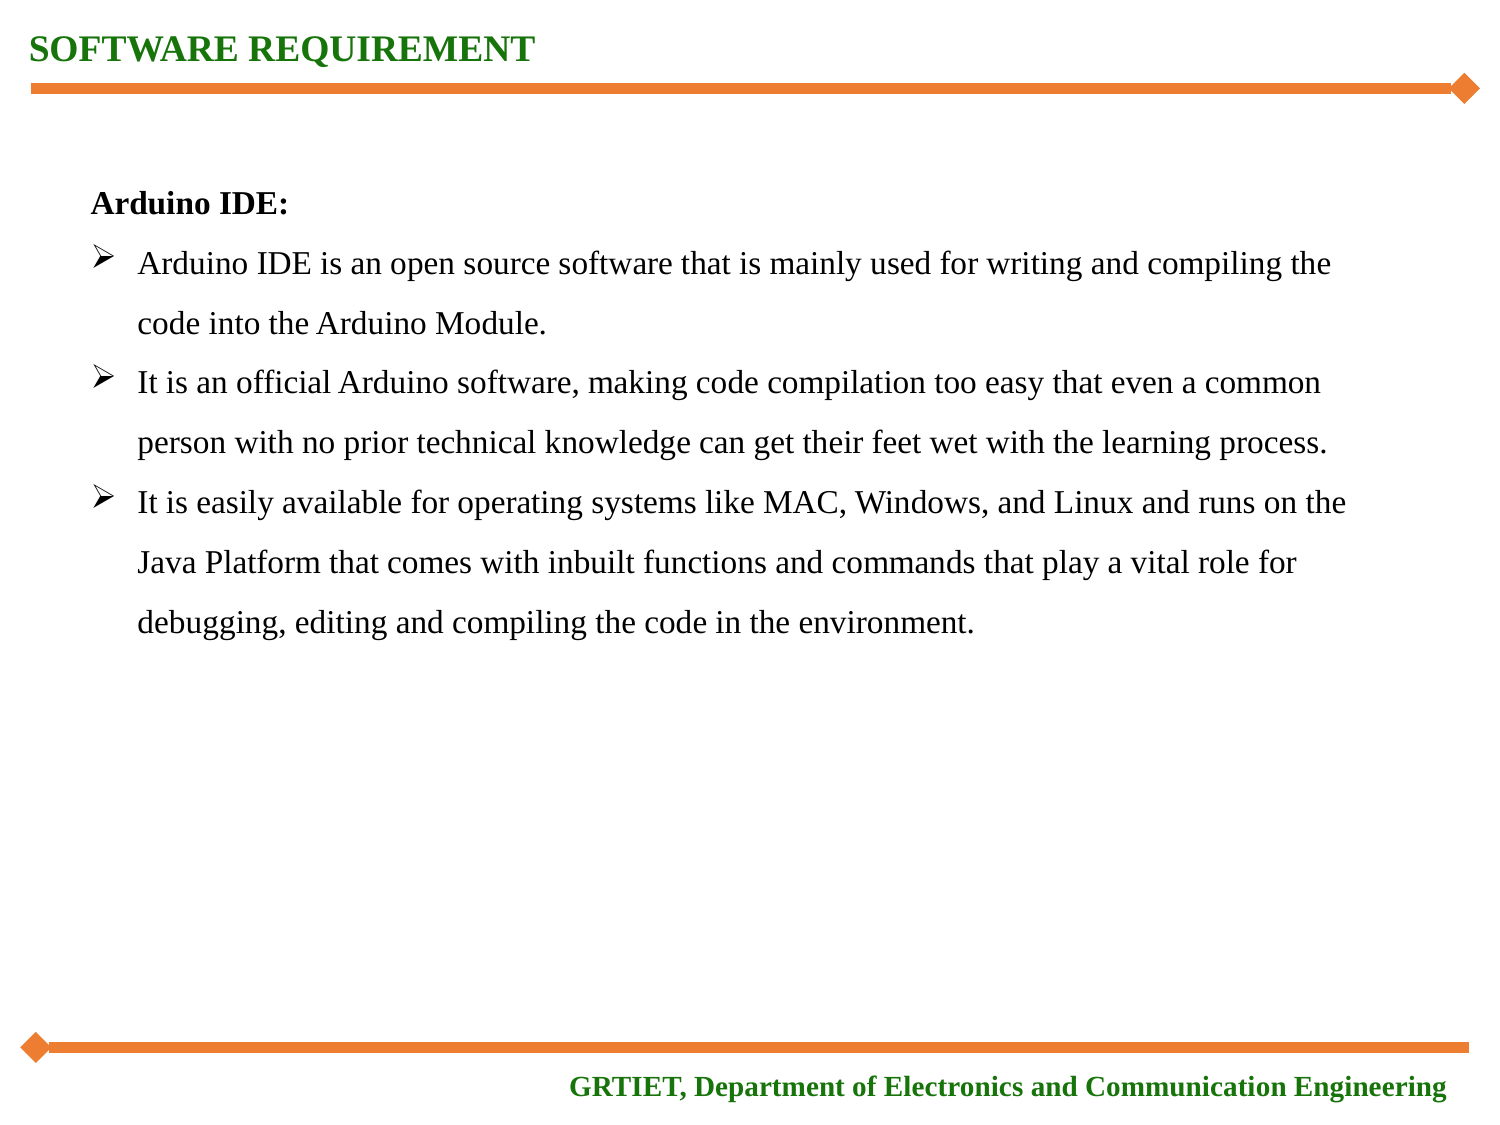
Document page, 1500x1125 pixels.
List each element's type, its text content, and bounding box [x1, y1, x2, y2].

text_box SOFTWARE REQUIREMENT [0, 16, 1187, 77]
text_box GRTIET, Department of Electronics and Communication Engineering [75, 1059, 1463, 1110]
text_box Arduino IDE: Arduino IDE is an open source software that is mainly used for writing and compiling the code into the Arduino Module. It is an official Arduino software, making code compilation too easy that even a common person with no prior technical knowledge can get their feet wet with the learning process. It is easily available for operating systems like MAC, Windows, and Linux and runs on the Java Platform that comes with inbuilt functions and commands that play a vital role for debugging, editing and compiling the code in the environment. [75, 153, 1380, 768]
